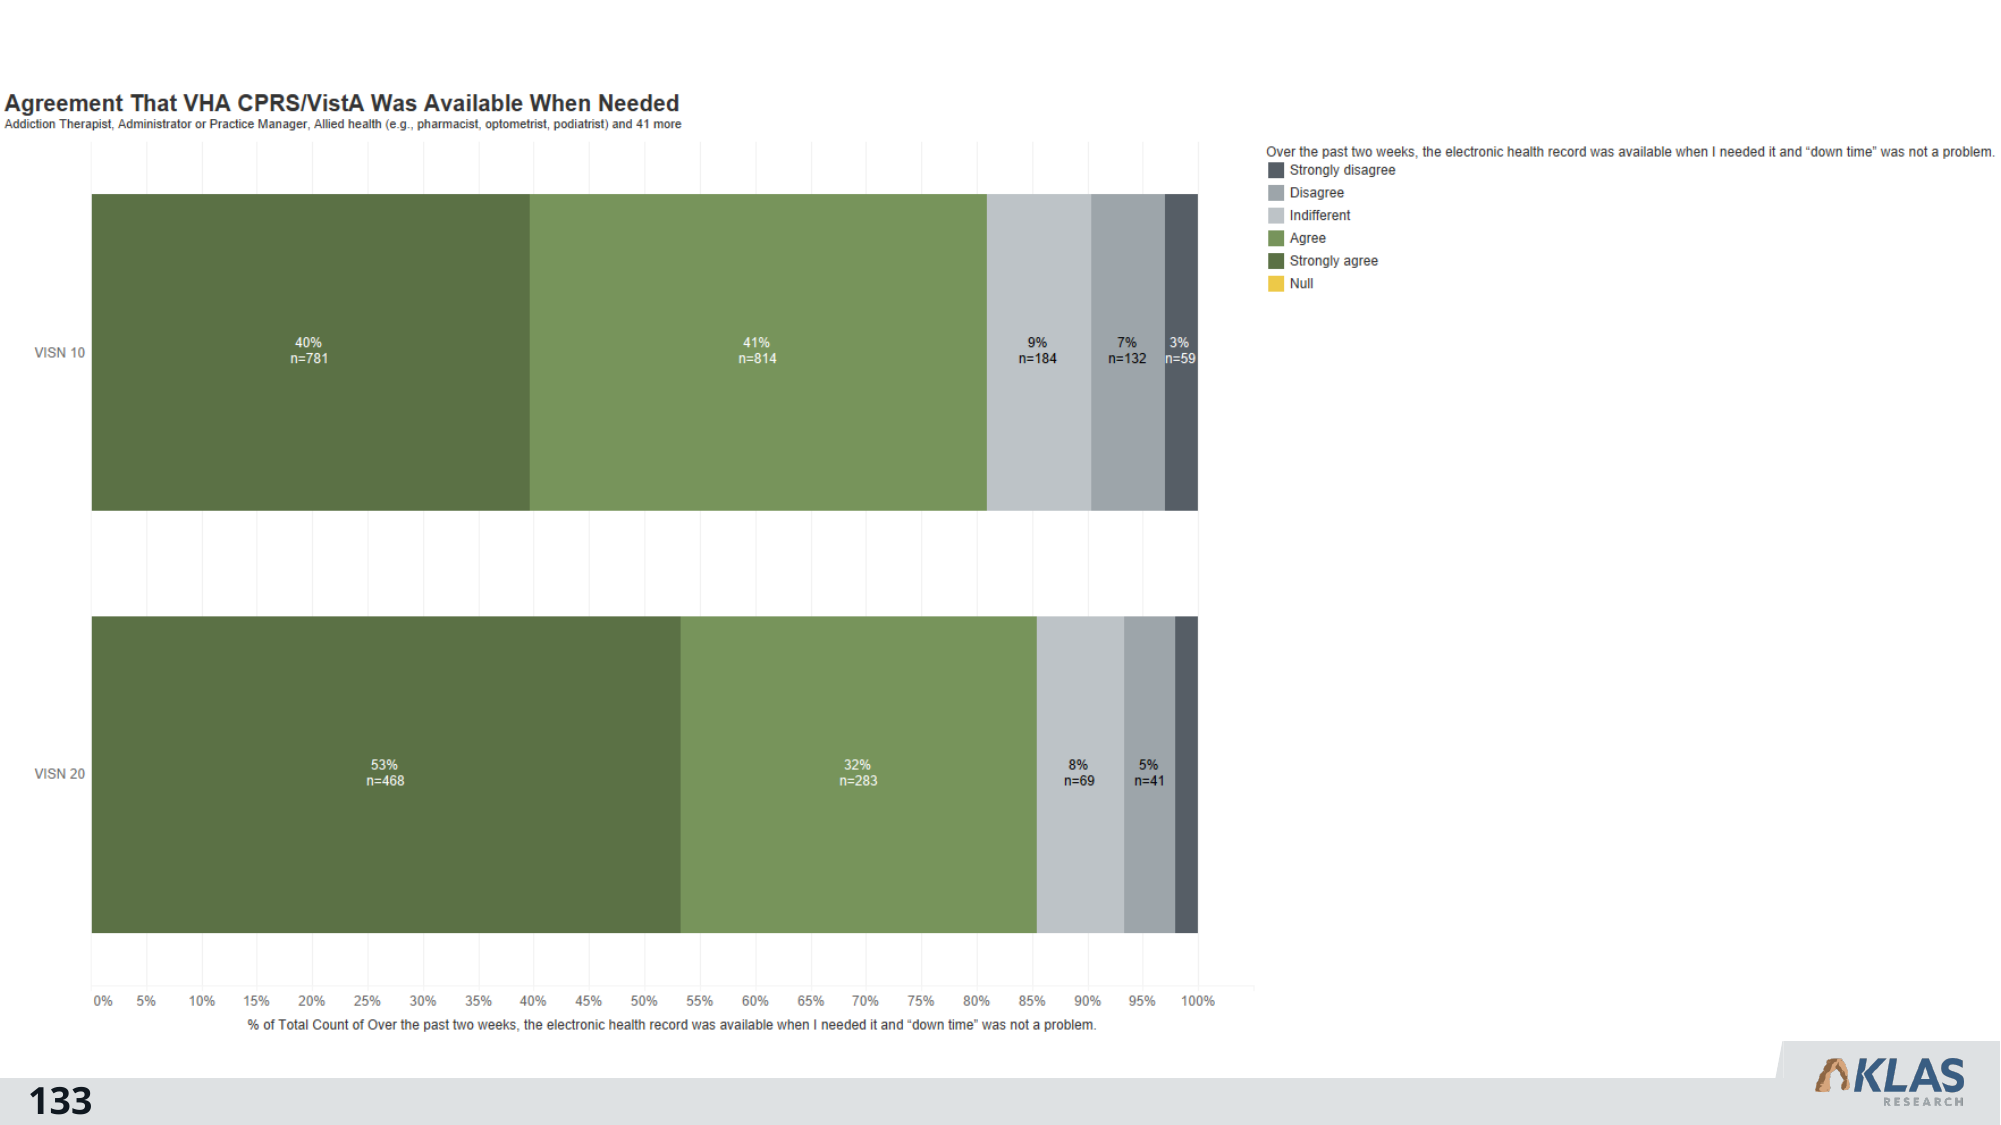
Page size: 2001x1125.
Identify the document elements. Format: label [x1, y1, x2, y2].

picture [1815, 1058, 1964, 1106]
picture [0, 84, 2000, 1041]
